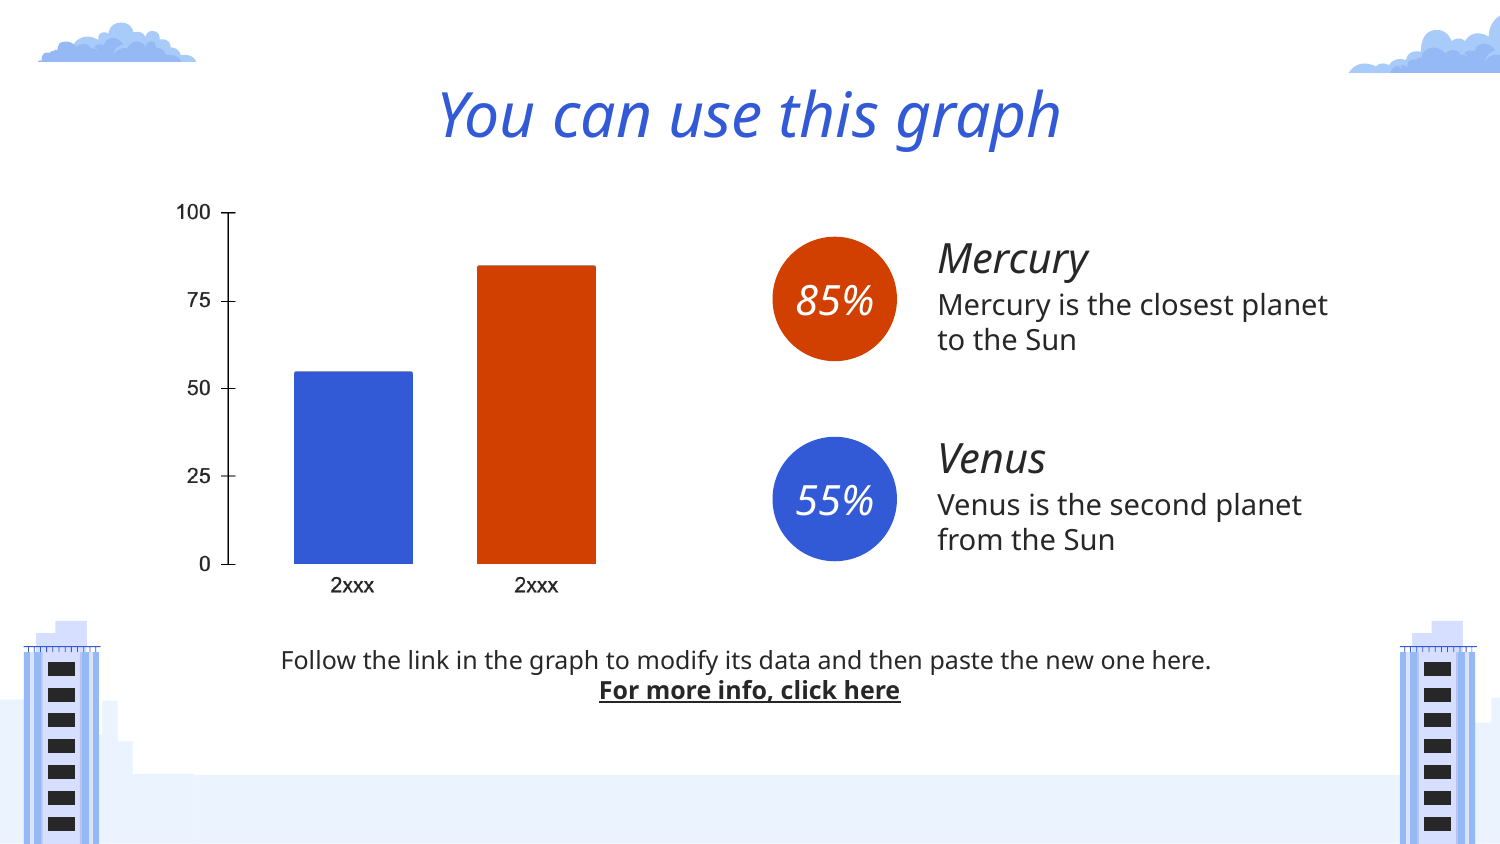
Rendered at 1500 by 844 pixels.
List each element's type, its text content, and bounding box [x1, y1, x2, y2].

text_box [780, 329, 890, 362]
title Venus [922, 436, 1347, 471]
text_box [780, 236, 889, 268]
text_box [780, 436, 890, 469]
title You can use this graph [118, 60, 1382, 150]
title 85% [772, 268, 898, 329]
title Mercury [922, 236, 1347, 271]
subtitle Venus is the second planet from the Sun [922, 471, 1347, 562]
text_box [780, 530, 889, 562]
title 55% [772, 469, 898, 530]
subtitle Mercury is the closest planet to the Sun [922, 271, 1347, 362]
subtitle Follow the link in the graph to modify its data and then paste the new one here. For more info, click here [255, 629, 1245, 708]
picture [152, 180, 682, 618]
